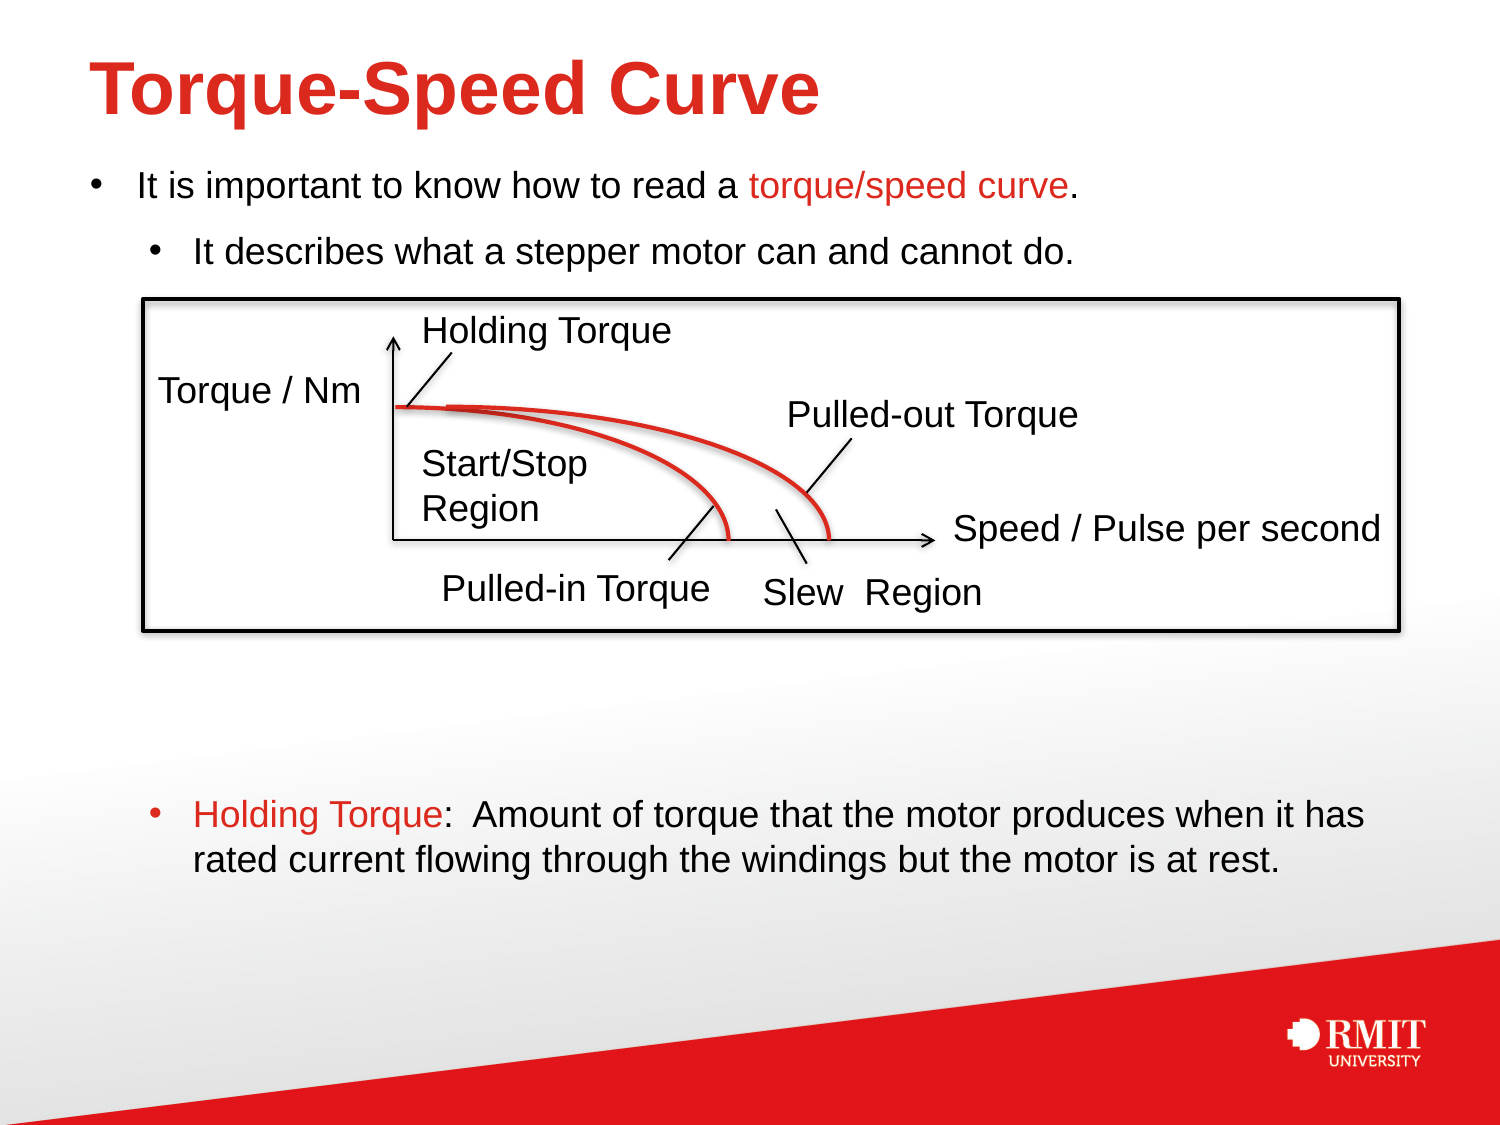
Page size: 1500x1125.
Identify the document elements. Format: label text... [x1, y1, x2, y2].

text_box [806, 438, 852, 493]
text_box [142, 298, 1400, 631]
title Torque-Speed Curve [75, 72, 1425, 154]
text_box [406, 352, 452, 407]
picture [0, 0, 1500, 1125]
text_box Speed / Pulse per second [1405, 496, 1413, 556]
list It is important to know how to read a torque/speed curve. It describes what a stepper motor can and cannot do. Holding Torque: Amount of torque that the motor produces when it has rated current flowing through the windings but the motor is at rest. [75, 154, 1425, 911]
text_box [775, 509, 807, 564]
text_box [668, 505, 714, 561]
